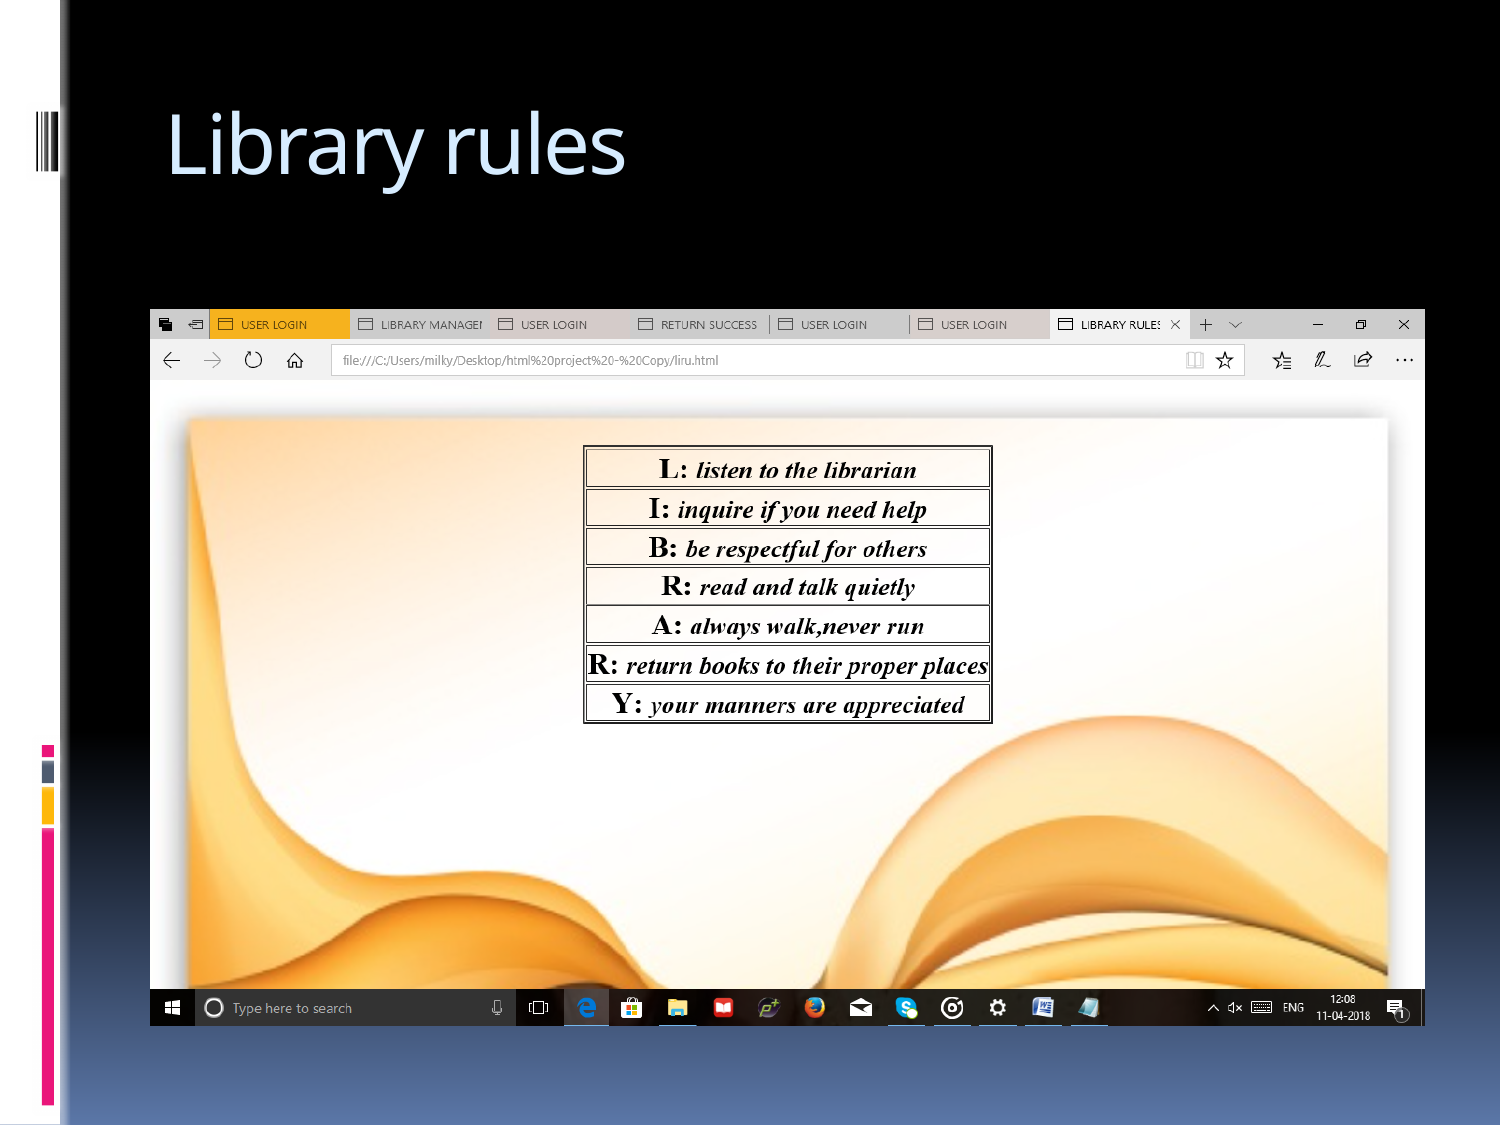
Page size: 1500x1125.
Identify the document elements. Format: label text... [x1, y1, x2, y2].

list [149, 308, 1426, 1027]
title Library rules [150, 83, 1425, 234]
